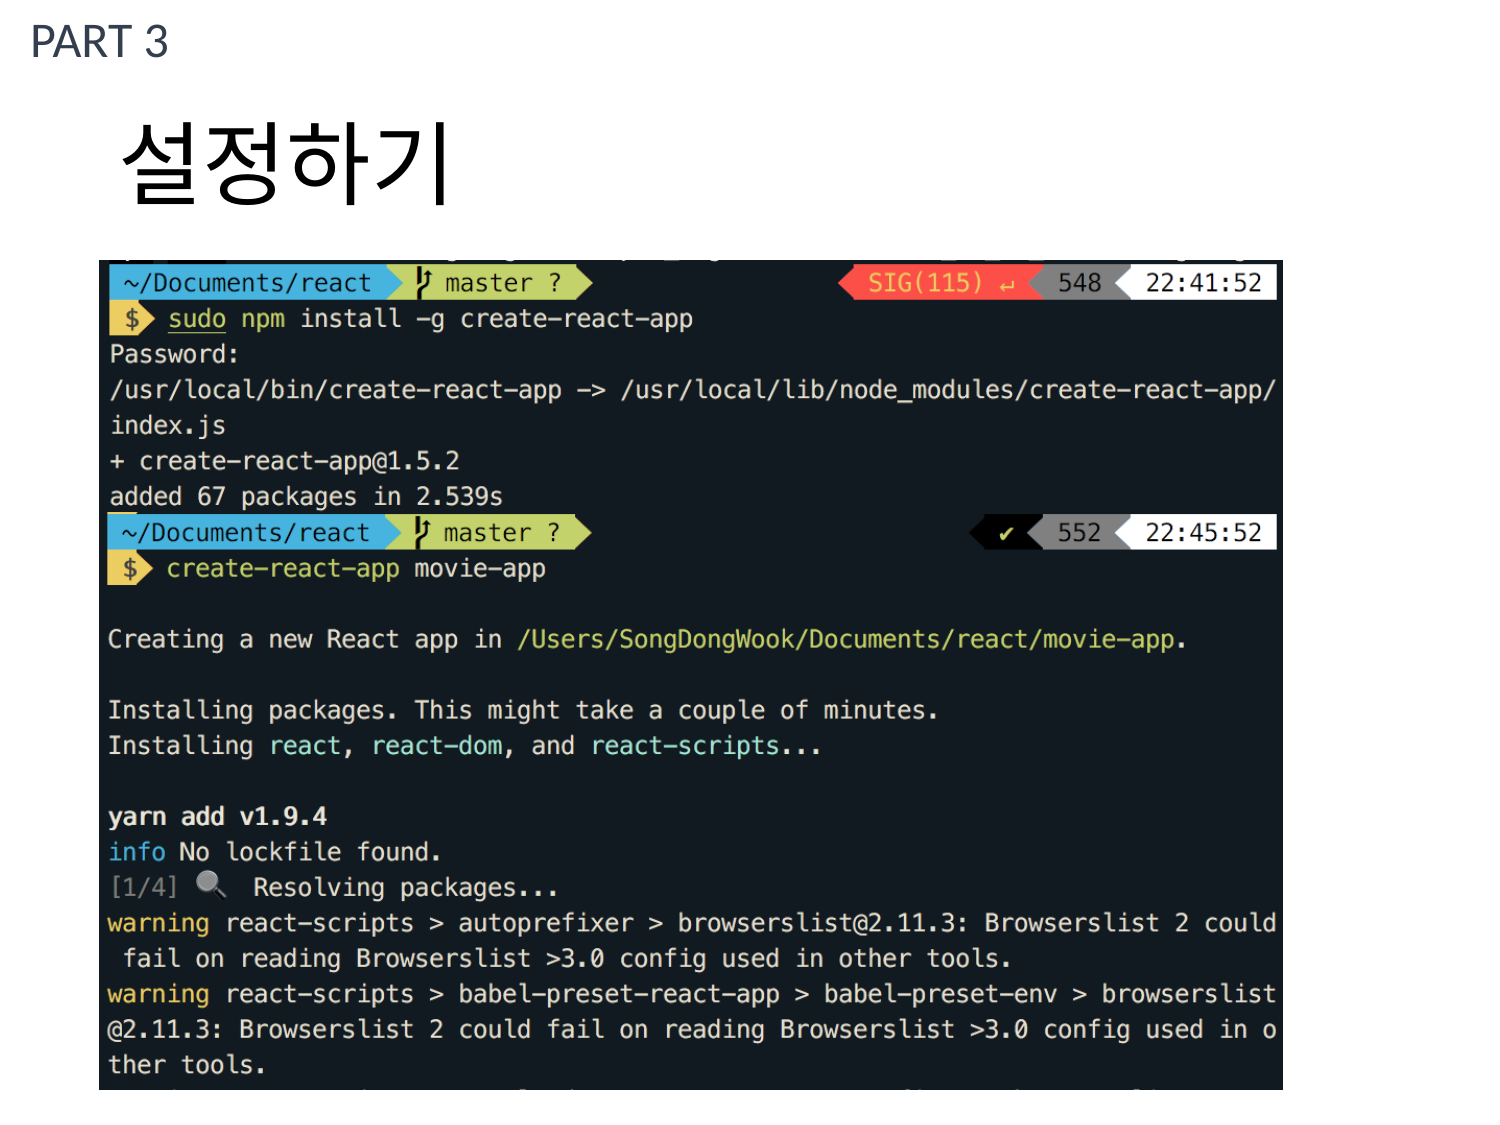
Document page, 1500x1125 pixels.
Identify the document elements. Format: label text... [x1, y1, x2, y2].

picture [99, 260, 1283, 1090]
title 설정하기 [103, 59, 1397, 278]
text_box PART 3 [15, 0, 184, 75]
